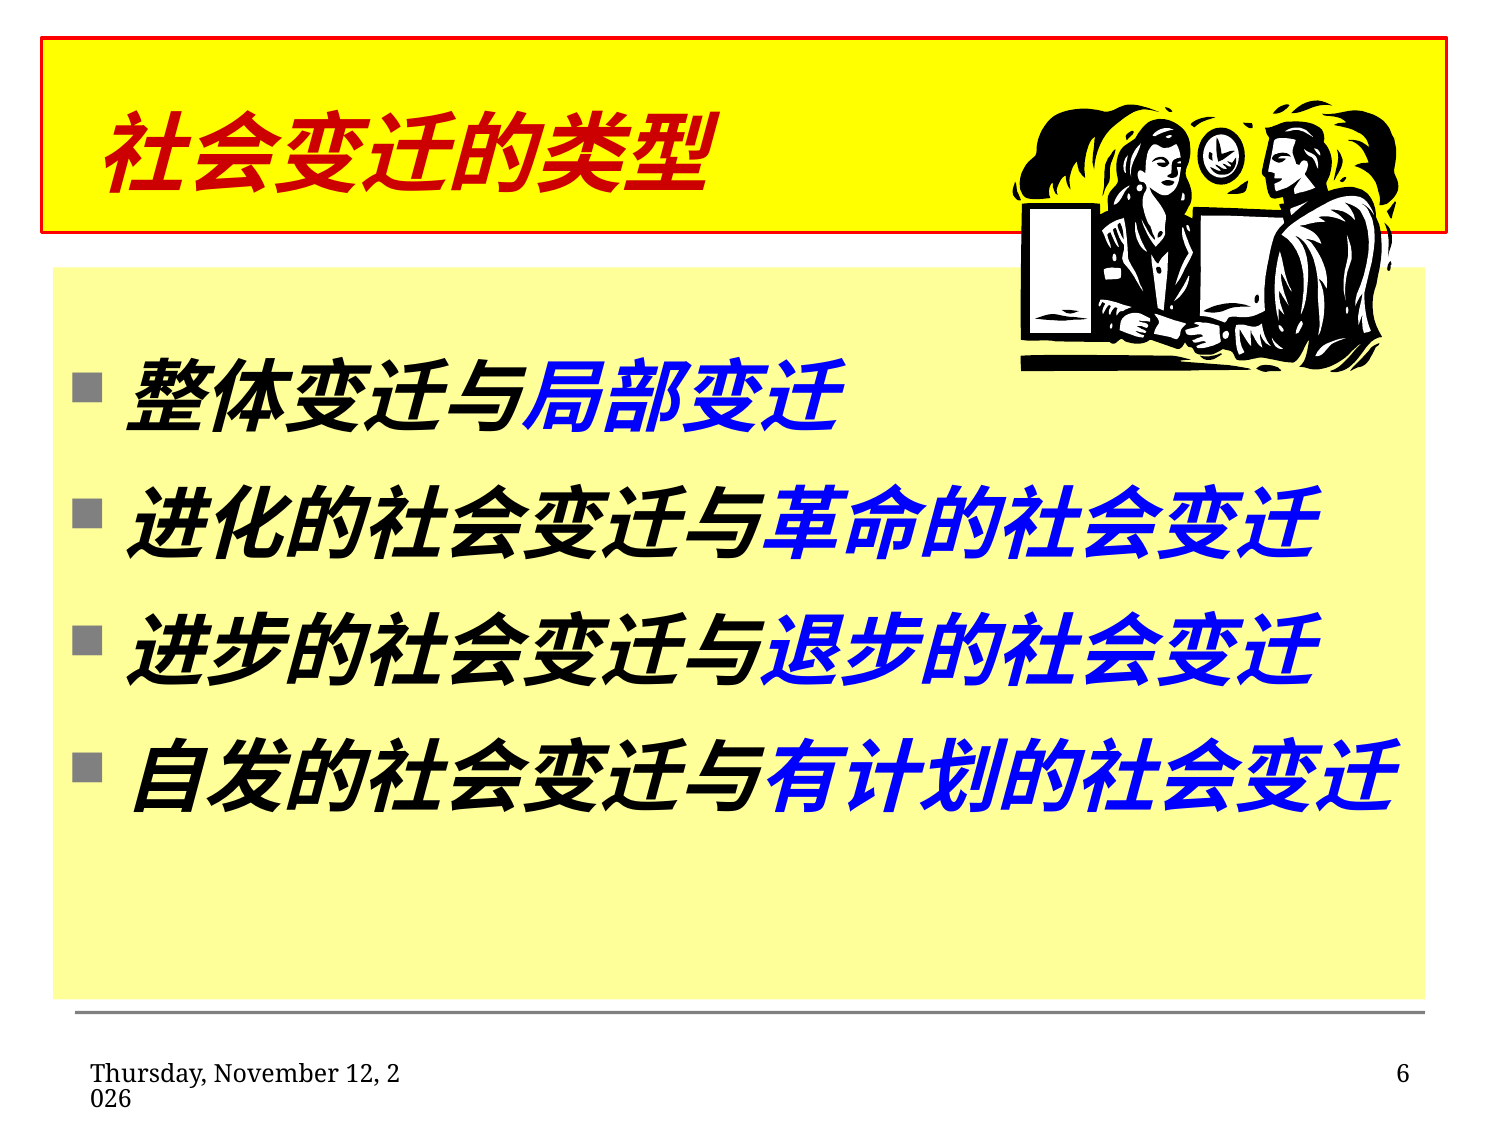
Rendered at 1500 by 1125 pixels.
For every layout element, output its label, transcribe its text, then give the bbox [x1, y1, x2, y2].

title 社会变迁的类型 [40, 37, 1448, 233]
slide_number 6 [1074, 1023, 1426, 1100]
list 整体变迁与局部变迁 进化的社会变迁与革命的社会变迁 进步的社会变迁与退步的社会变迁 自发的社会变迁与有计划的社会变迁 [52, 267, 1426, 1000]
picture [1012, 98, 1401, 374]
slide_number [74, 1023, 426, 1100]
